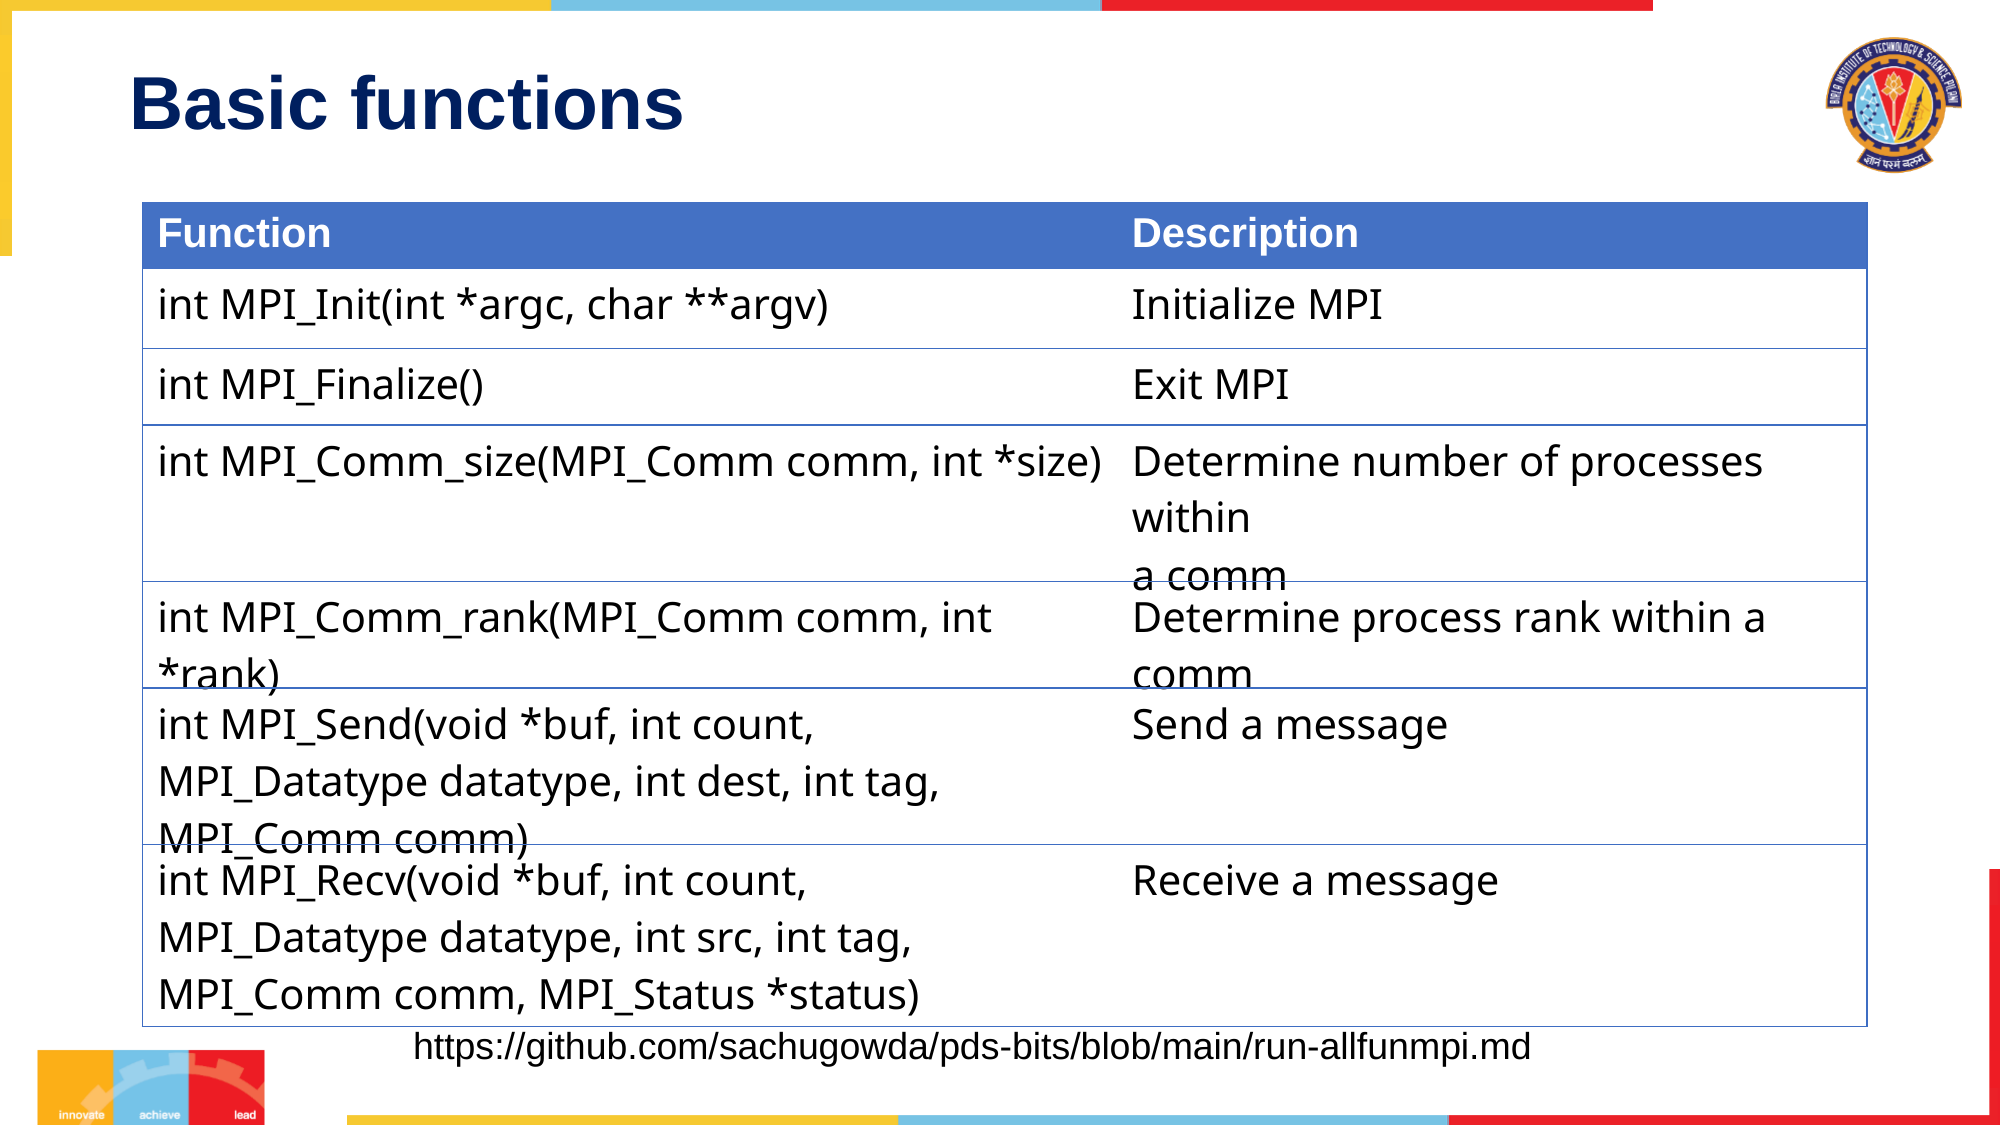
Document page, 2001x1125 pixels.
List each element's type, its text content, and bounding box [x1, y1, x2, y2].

table_cell int MPI_Comm_size(MPI_Comm comm, int *size) [143, 426, 1109, 581]
table_cell Send a message [1109, 689, 1866, 844]
table_cell Receive a message [1109, 845, 1866, 1026]
picture [37, 1049, 265, 1125]
picture [0, 0, 1653, 256]
table_cell Determine process rank within a comm [1109, 582, 1866, 687]
picture [347, 869, 2000, 1125]
text_box https://github.com/sachugowda/pds-bits/blob/main/run-allfunmpi.md [398, 1014, 1611, 1075]
table_cell Initialize MPI [1109, 269, 1866, 348]
table_cell Determine number of processes within a comm [1109, 426, 1866, 581]
table_cell int MPI_Send(void *buf, int count, MPI_Datatype datatype, int dest, int tag, MPI_Comm comm) [143, 689, 1109, 844]
table_cell int MPI_Init(int *argc, char **argv) [143, 269, 1109, 348]
table_cell Exit MPI [1109, 349, 1866, 424]
title Basic functions [127, 52, 1873, 243]
picture [1825, 37, 1962, 174]
table_cell int MPI_Comm_rank(MPI_Comm comm, int *rank) [143, 582, 1109, 687]
table_header Description [1109, 202, 1866, 269]
table_cell int MPI_Finalize() [143, 349, 1109, 424]
table_cell int MPI_Recv(void *buf, int count, MPI_Datatype datatype, int src, int tag, MPI_Comm comm, MPI_Status *status) [143, 845, 1109, 1026]
table_header Function [143, 202, 1109, 269]
